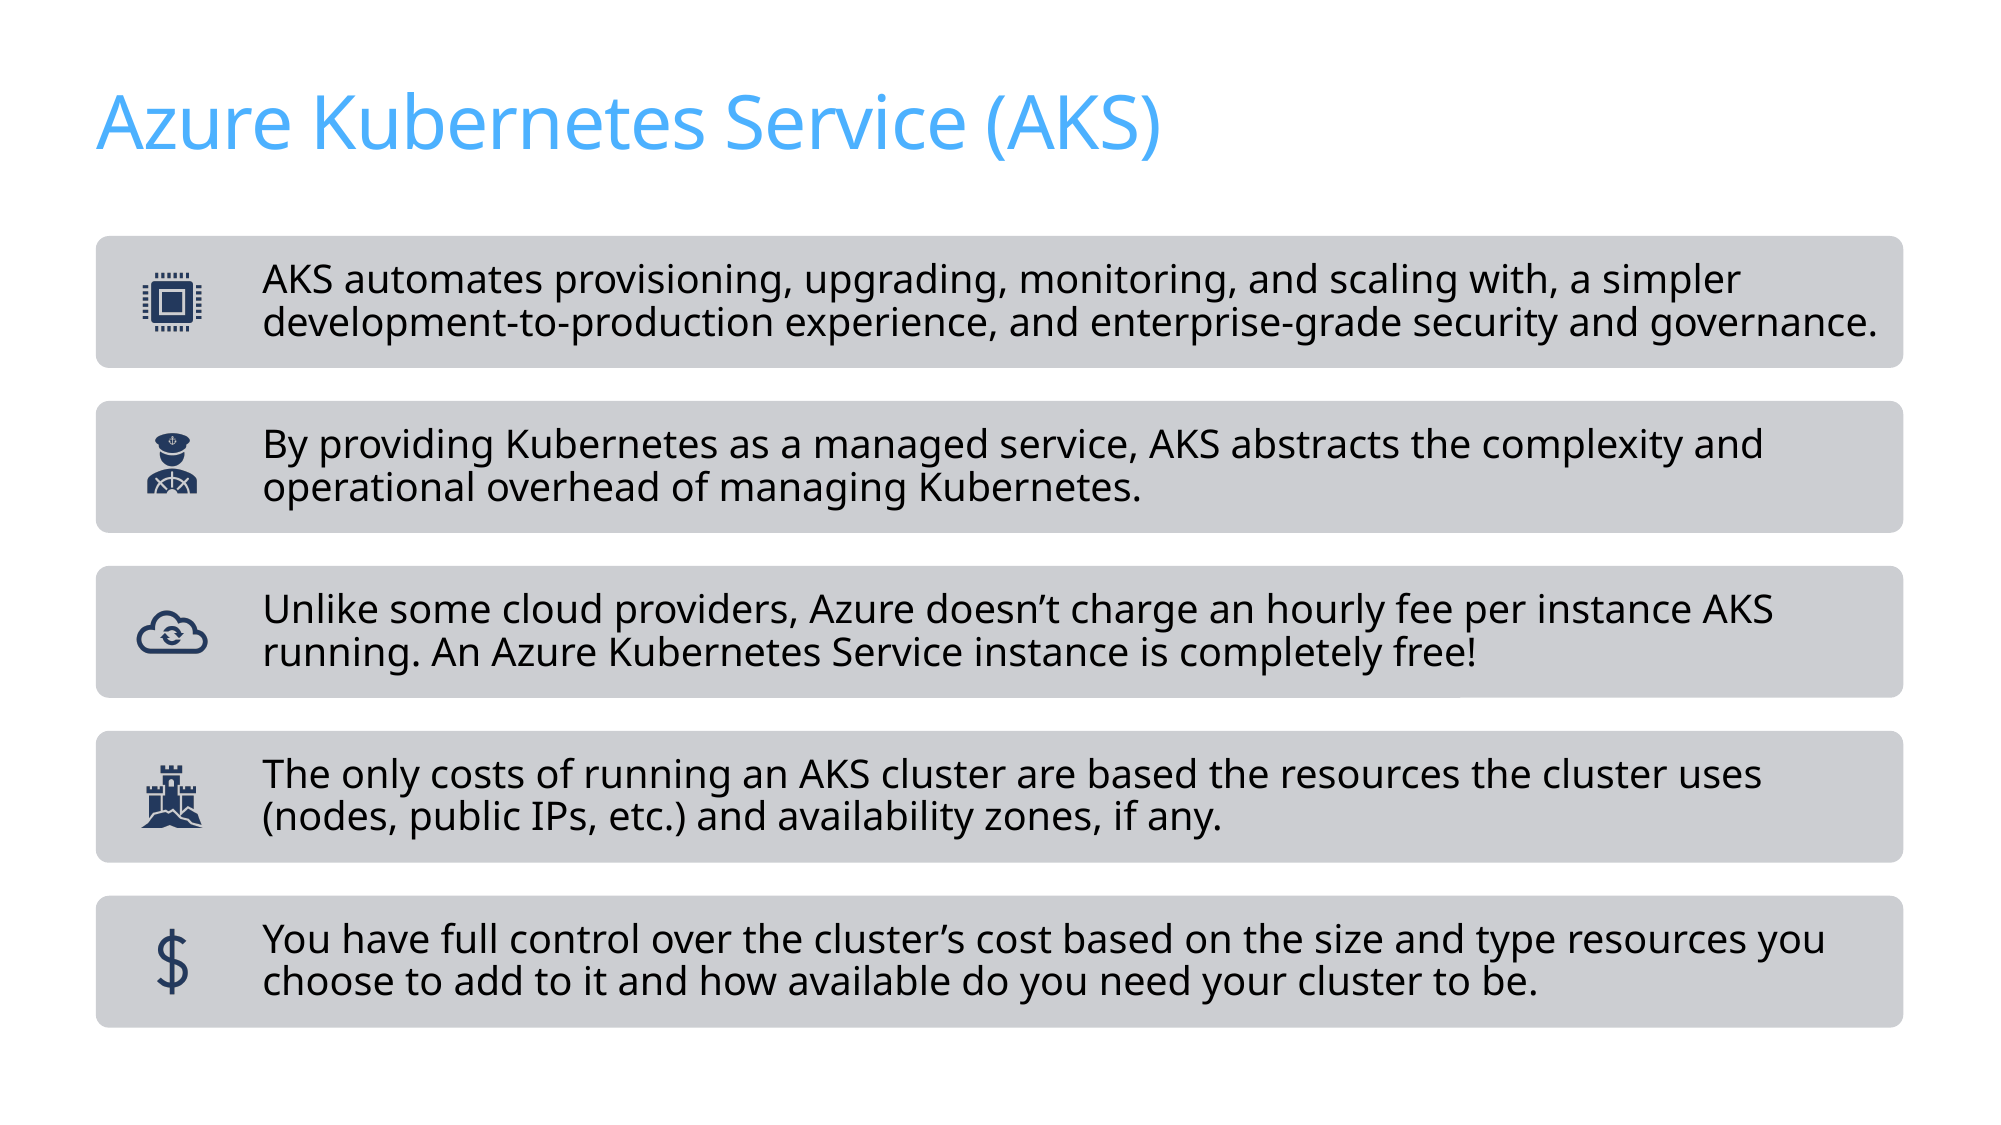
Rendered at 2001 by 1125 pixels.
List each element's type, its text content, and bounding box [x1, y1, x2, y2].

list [95, 235, 1904, 1029]
title Azure Kubernetes Service (AKS) [96, 75, 1904, 166]
